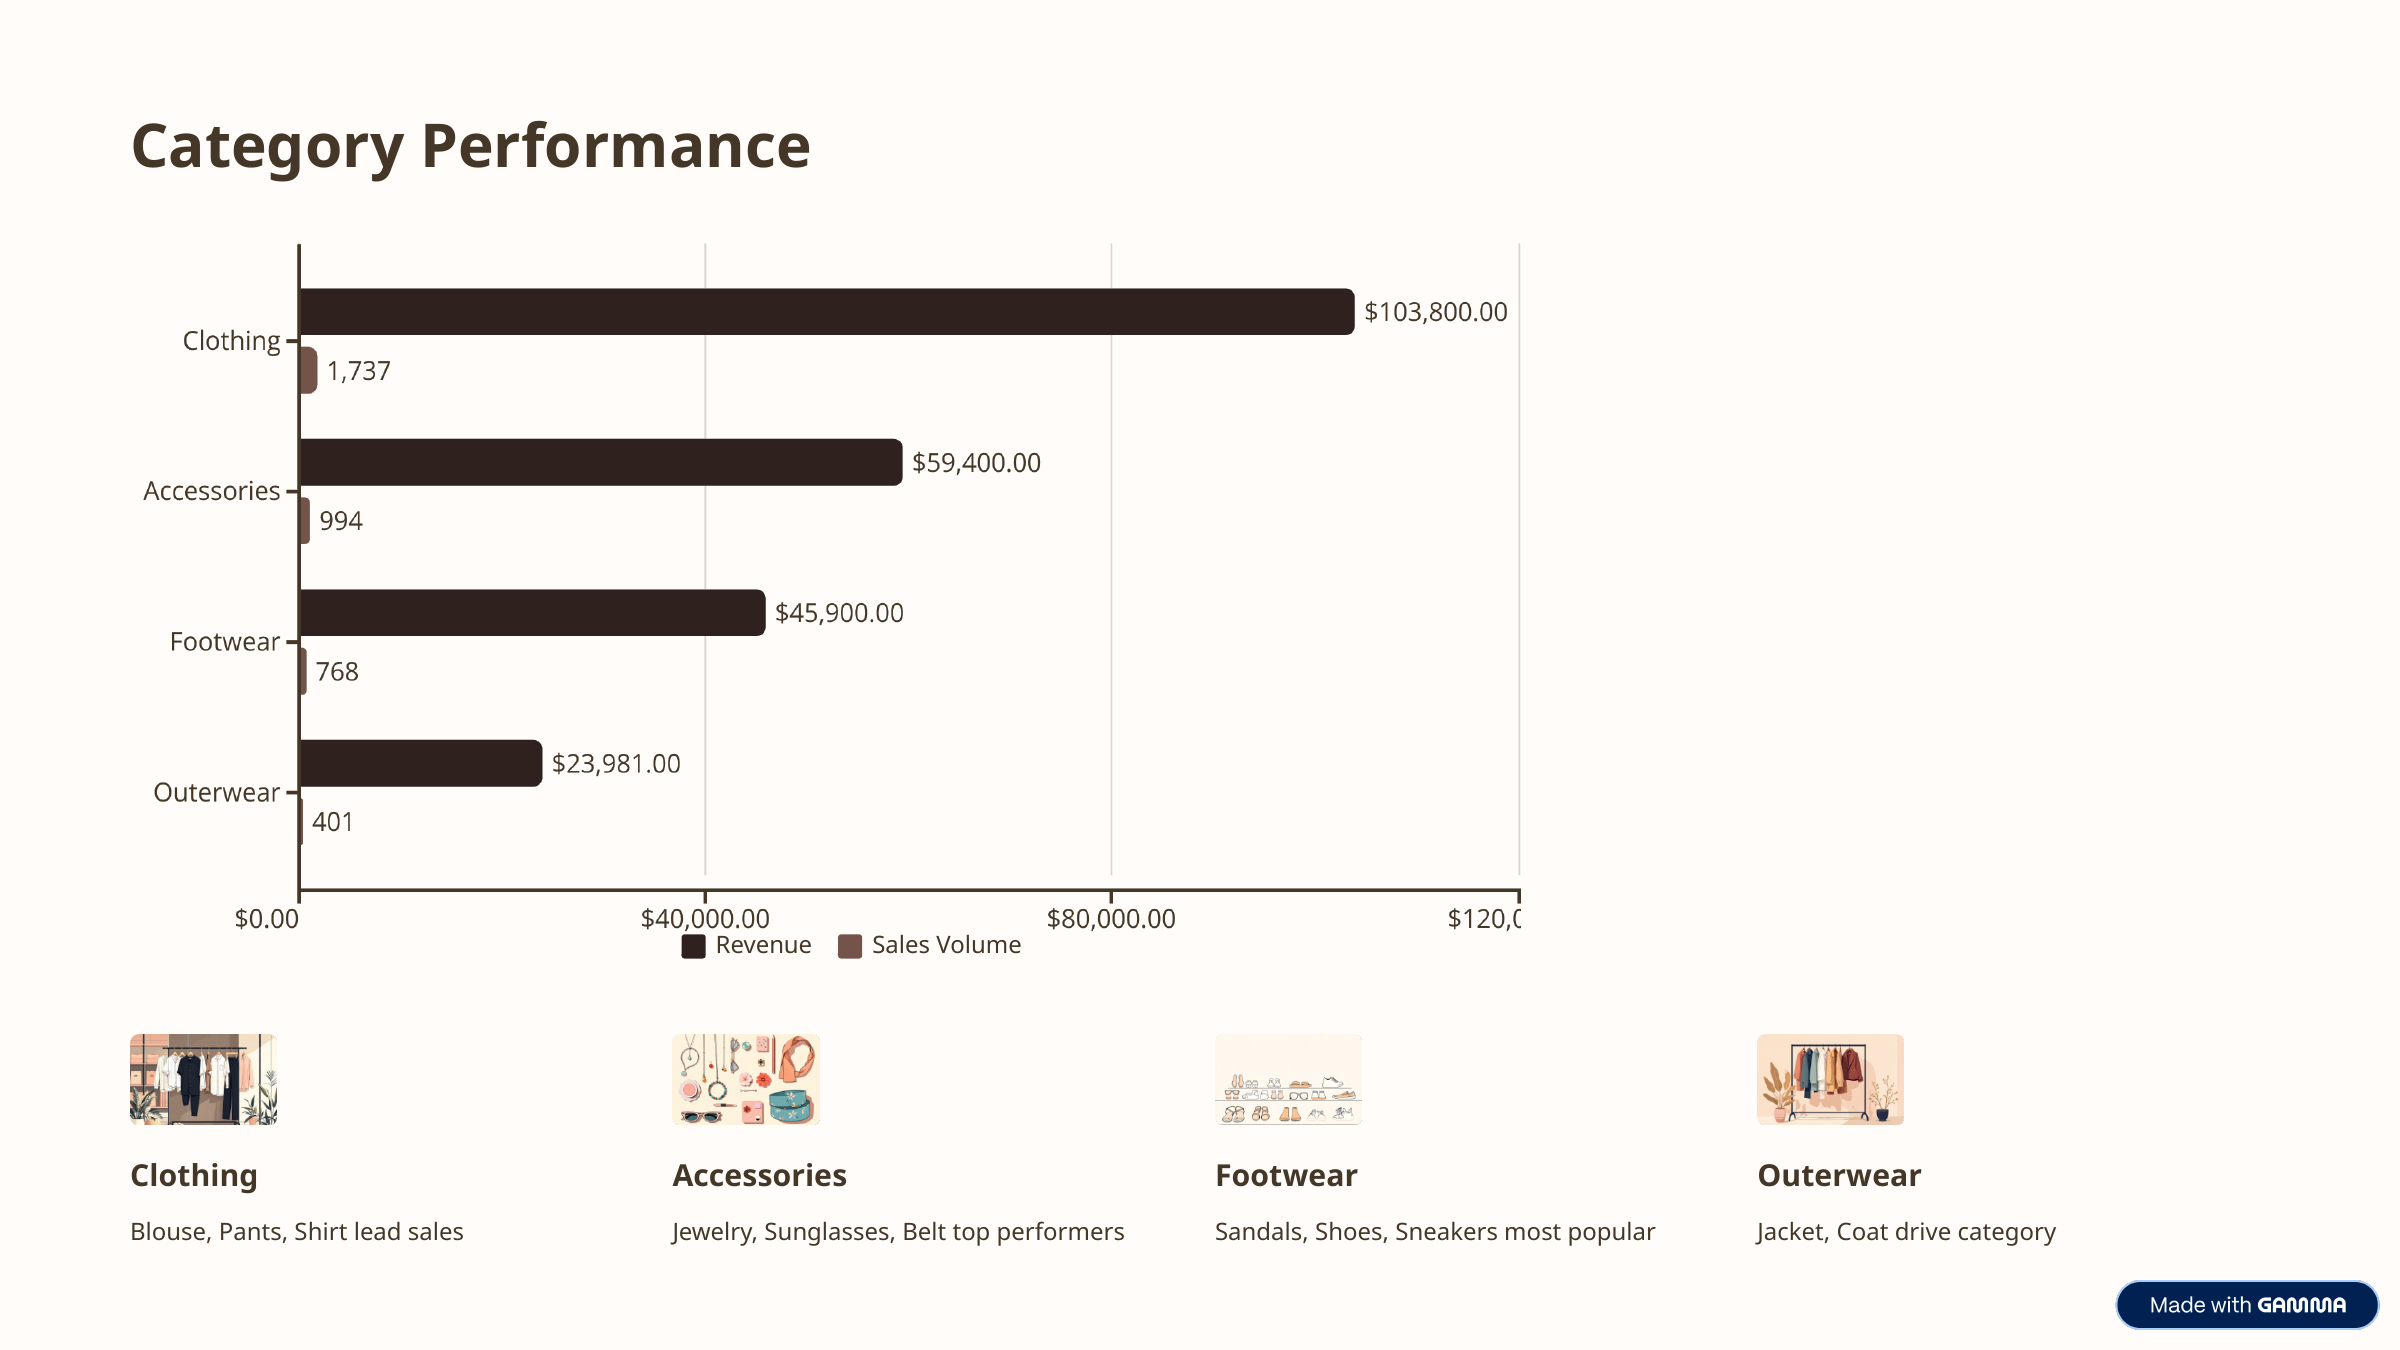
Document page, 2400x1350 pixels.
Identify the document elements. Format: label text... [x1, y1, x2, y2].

picture [130, 228, 1521, 935]
text_box Sandals, Shoes, Sneakers most popular [1215, 1207, 1728, 1246]
picture [130, 1034, 277, 1125]
text_box Jewelry, Sunglasses, Belt top performers [672, 1207, 1185, 1246]
text_box Category Performance [130, 104, 735, 180]
text_box [837, 935, 863, 959]
text_box Clothing [130, 1154, 433, 1193]
picture [1757, 1034, 1904, 1125]
picture [2106, 1271, 2389, 1339]
text_box Jacket, Coat drive category [1757, 1207, 2270, 1246]
text_box Footwear [1215, 1154, 1518, 1193]
text_box Accessories [672, 1154, 975, 1193]
text_box Revenue [715, 935, 813, 959]
text_box Outerwear [1757, 1154, 2060, 1193]
picture [672, 1034, 820, 1125]
text_box Sales Volume [872, 935, 1023, 959]
text_box [681, 935, 706, 959]
picture [1215, 1034, 1362, 1125]
text_box Blouse, Pants, Shirt lead sales [130, 1207, 643, 1246]
